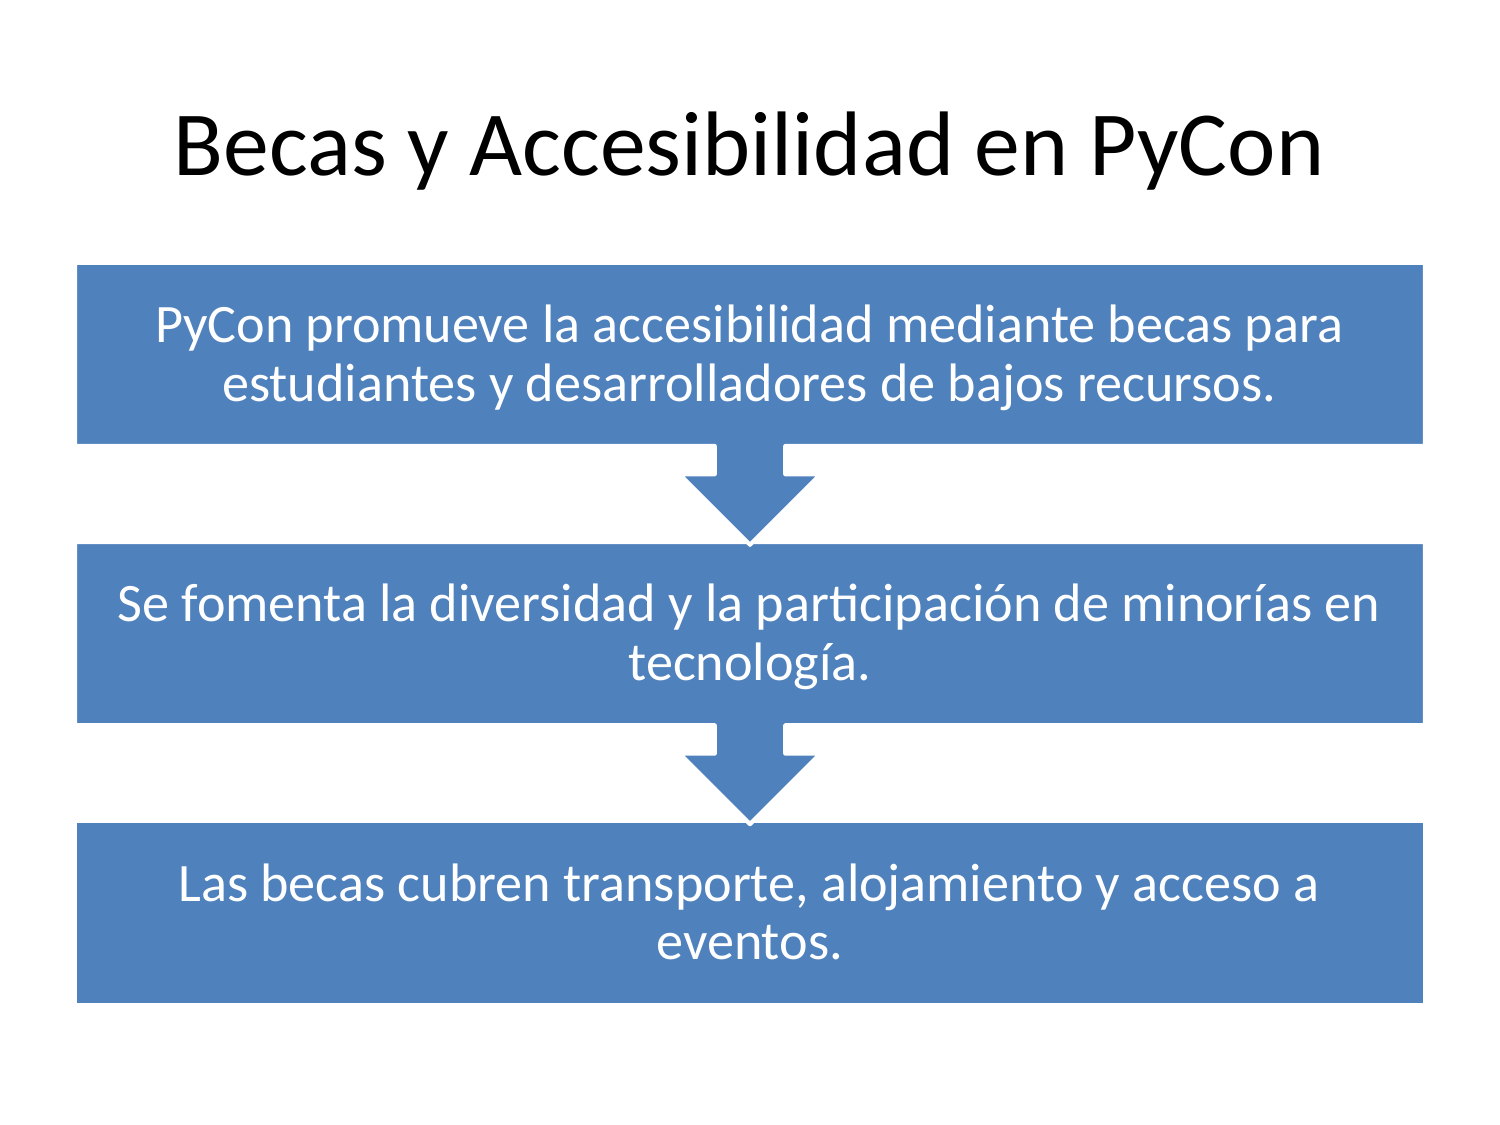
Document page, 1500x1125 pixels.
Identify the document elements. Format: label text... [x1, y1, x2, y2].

title Becas y Accesibilidad en PyCon [75, 45, 1425, 233]
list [74, 262, 1426, 1006]
